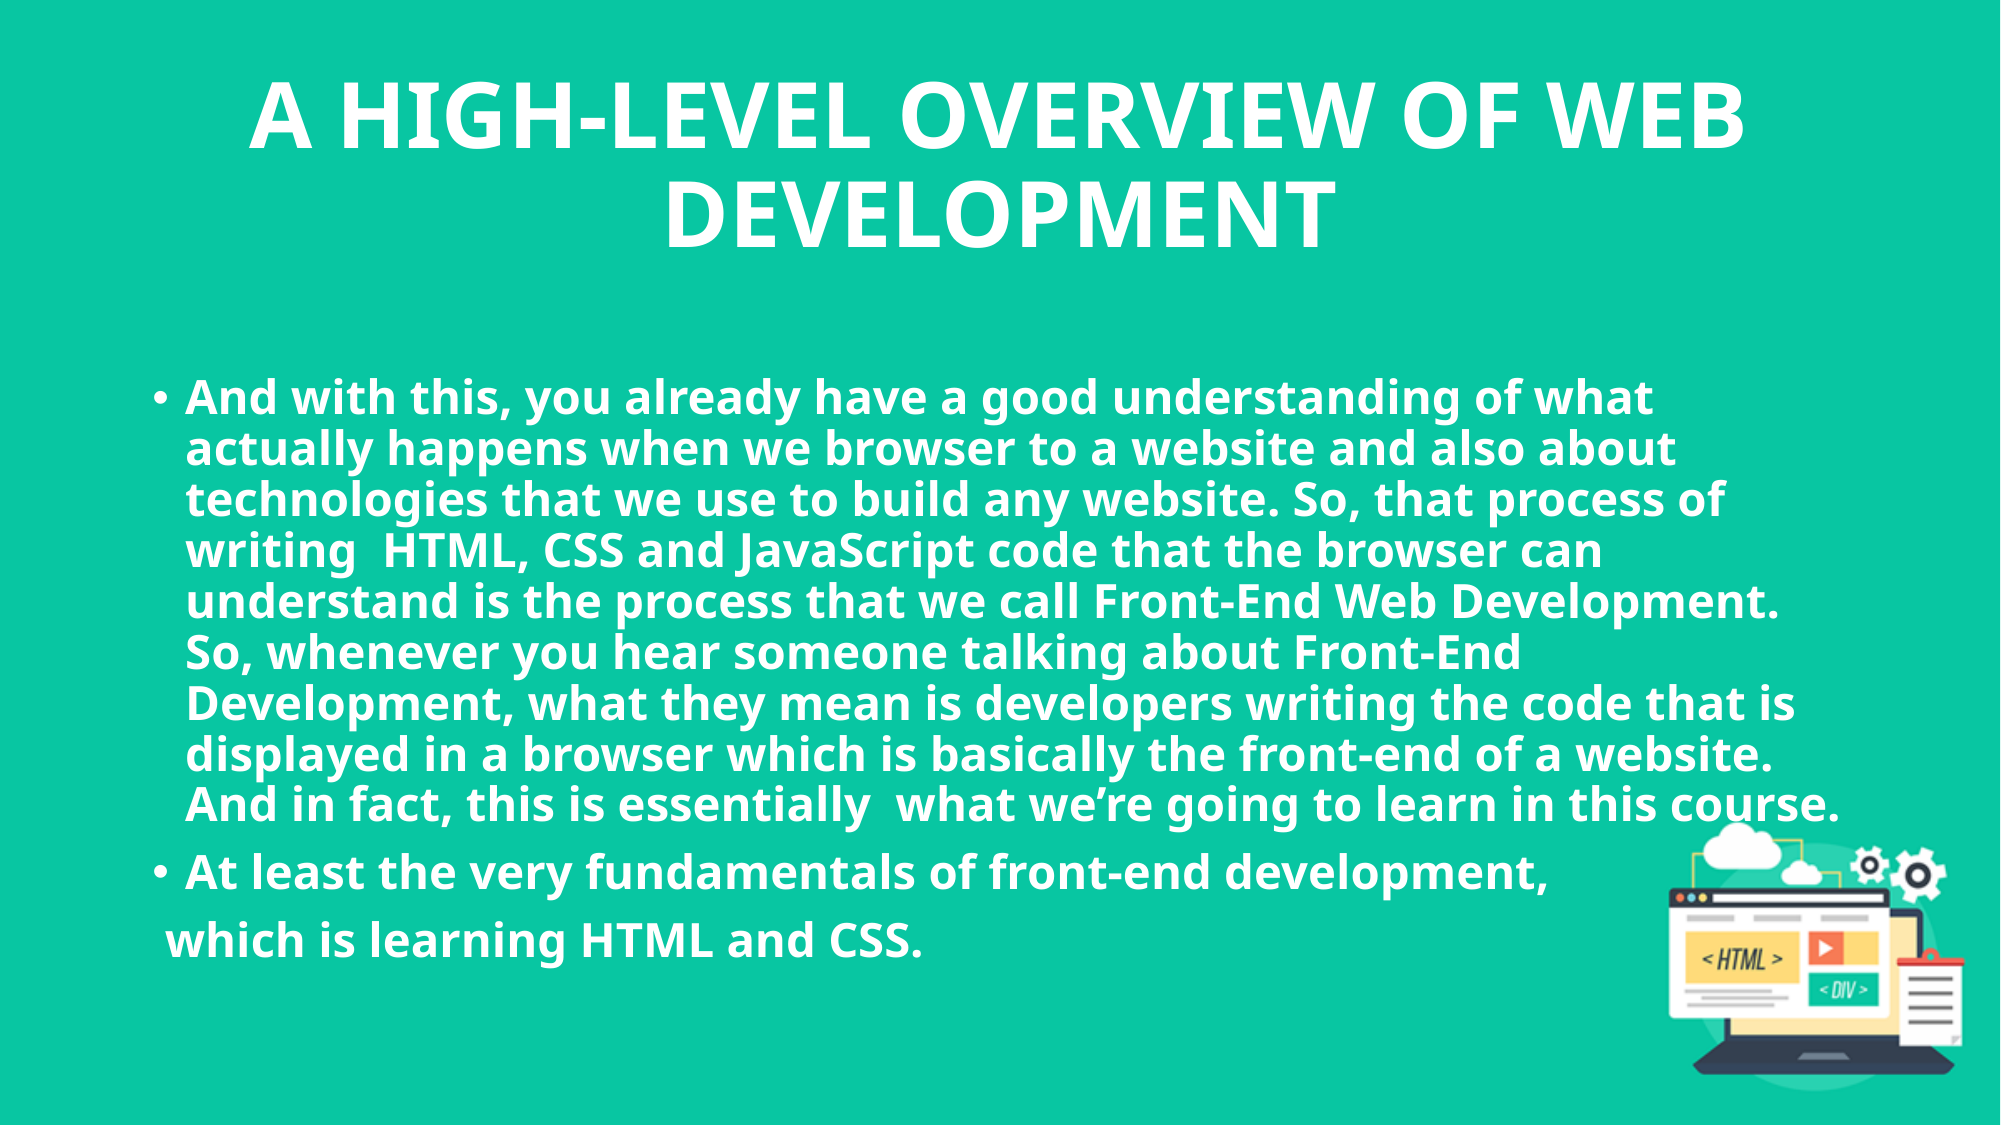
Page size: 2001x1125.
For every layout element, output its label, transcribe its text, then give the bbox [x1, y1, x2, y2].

title A HIGH-LEVEL OVERVIEW OF WEB DEVELOPMENT [137, 59, 1863, 278]
list And with this, you already have a good understanding of what actually happens when we browser to a website and also about technologies that we use to build any website. So, that process of writing HTML, CSS and JavaScript code that the browser can understand is the process that we call Front-End Web Development. So, whenever you hear someone talking about Front-End Development, what they mean is developers writing the code that is displayed in a browser which is basically the front-end of a website. And in fact, this is essentially what we’re going to learn in this course. At least the very fundamentals of front-end development, which is learning HTML and CSS. [137, 293, 1863, 1014]
picture [0, 0, 2001, 1125]
